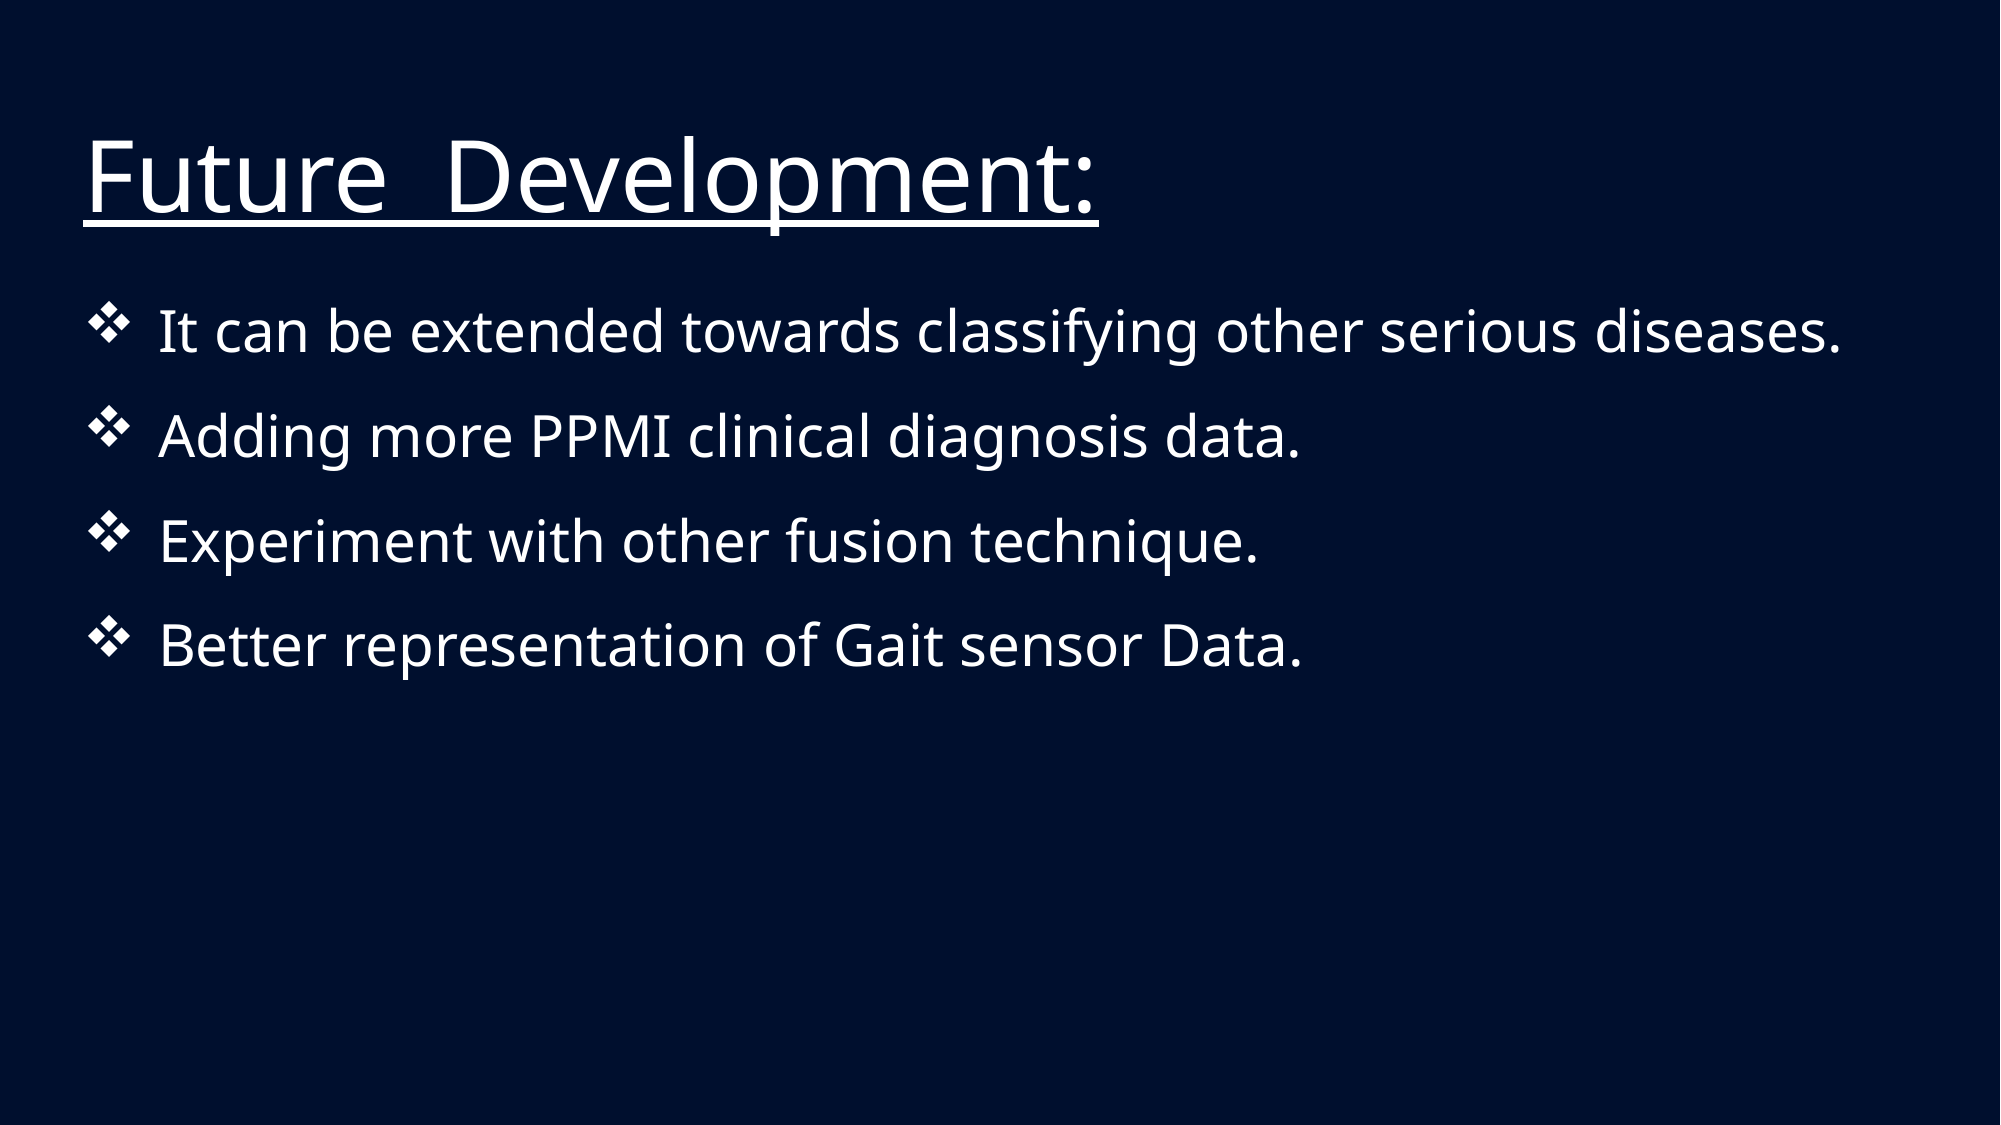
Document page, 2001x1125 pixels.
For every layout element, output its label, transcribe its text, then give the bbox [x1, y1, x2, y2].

title Future Development: [68, 97, 1932, 223]
list It can be extended towards classifying other serious diseases. Adding more PPMI clinical diagnosis data. Experiment with other fusion technique. Better representation of Gait sensor Data. [68, 252, 1932, 734]
